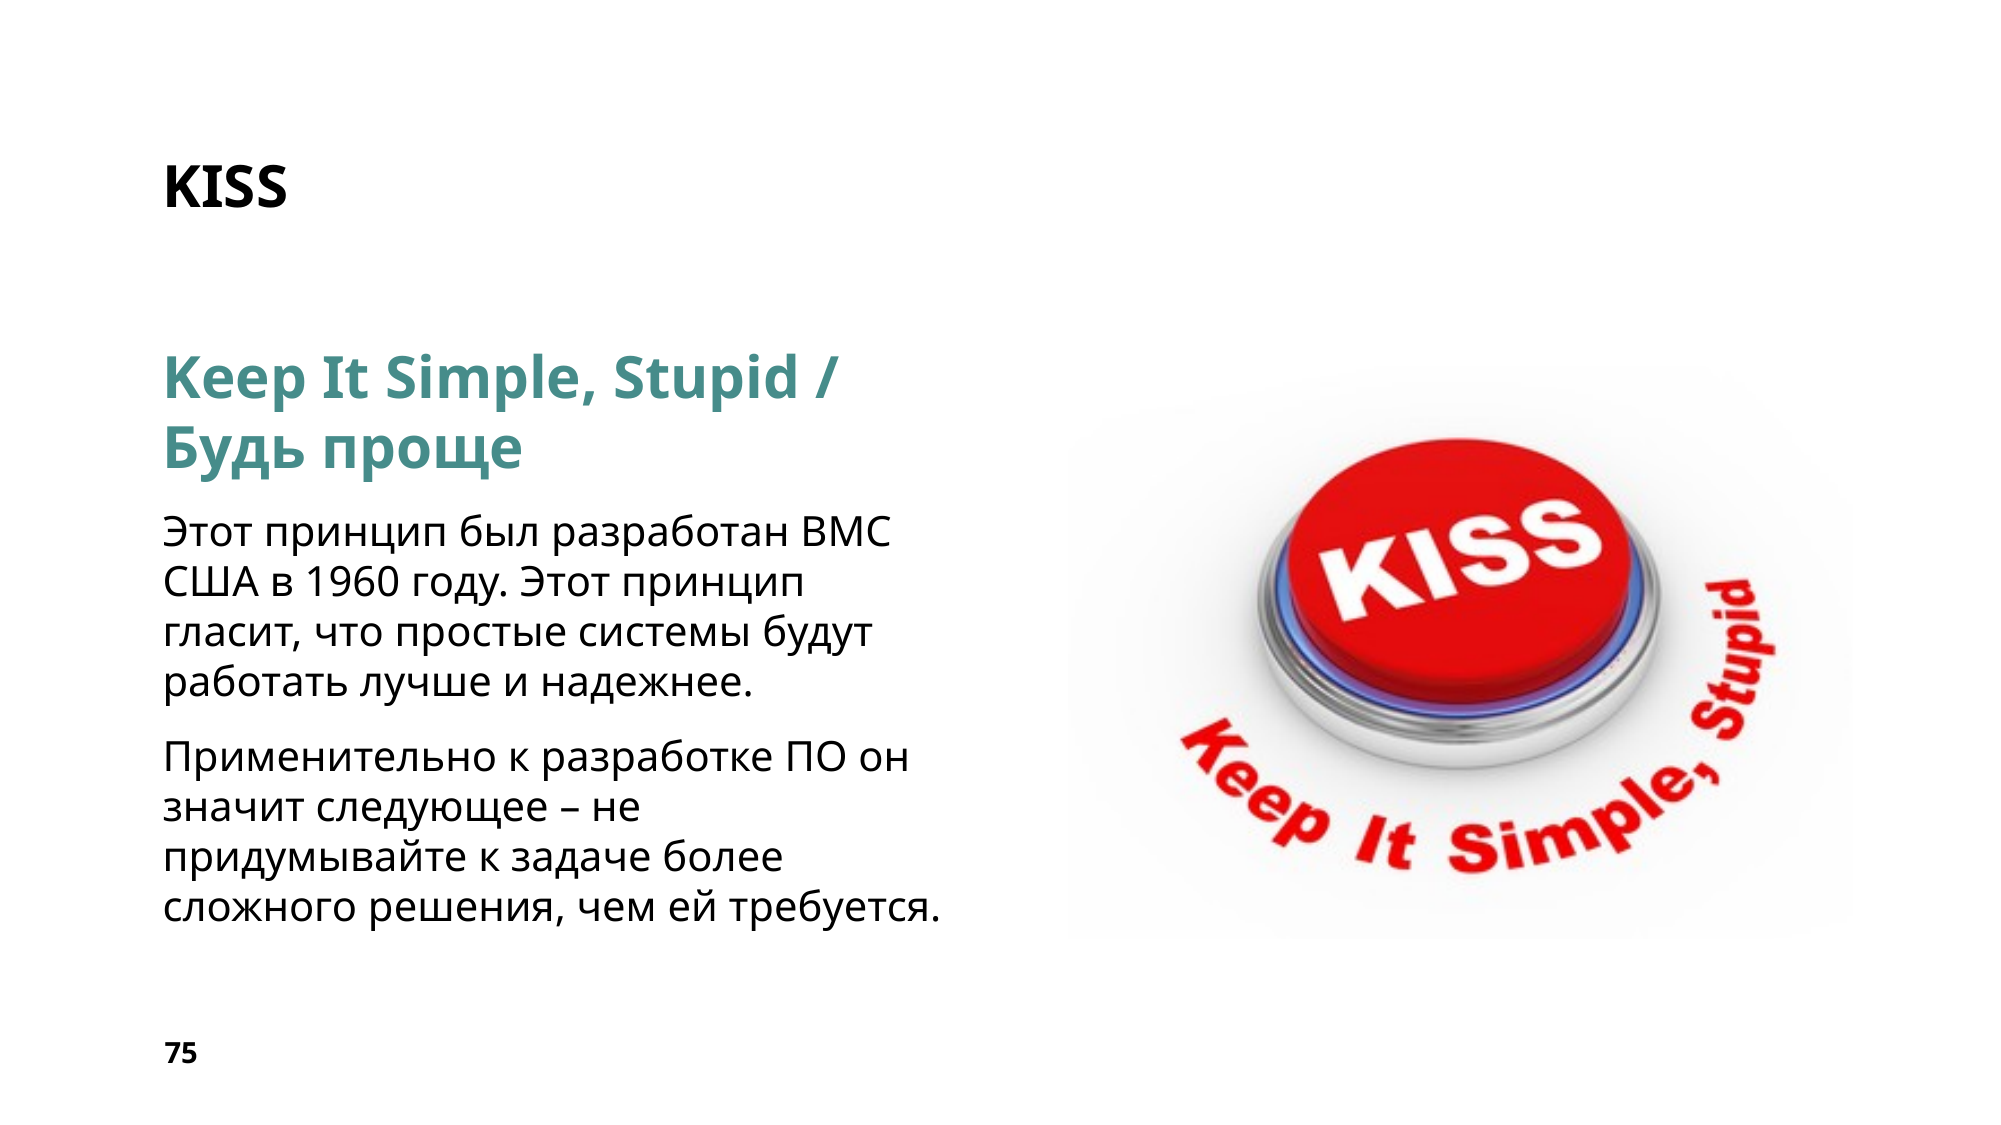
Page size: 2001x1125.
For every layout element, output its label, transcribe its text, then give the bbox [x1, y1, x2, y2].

slide_number 75 [149, 1024, 345, 1085]
list Keep It Simple, Stupid / Будь проще Этот принцип был разработан ВМС США в 1960 году. Этот принцип гласит, что простые системы будут работать лучше и надежнее. Применительно к разработке ПО он значит следующее – не придумывайте к задаче более сложного решения, чем ей требуется. [147, 332, 968, 973]
picture [1068, 366, 1853, 939]
title KISS [147, 22, 1160, 228]
